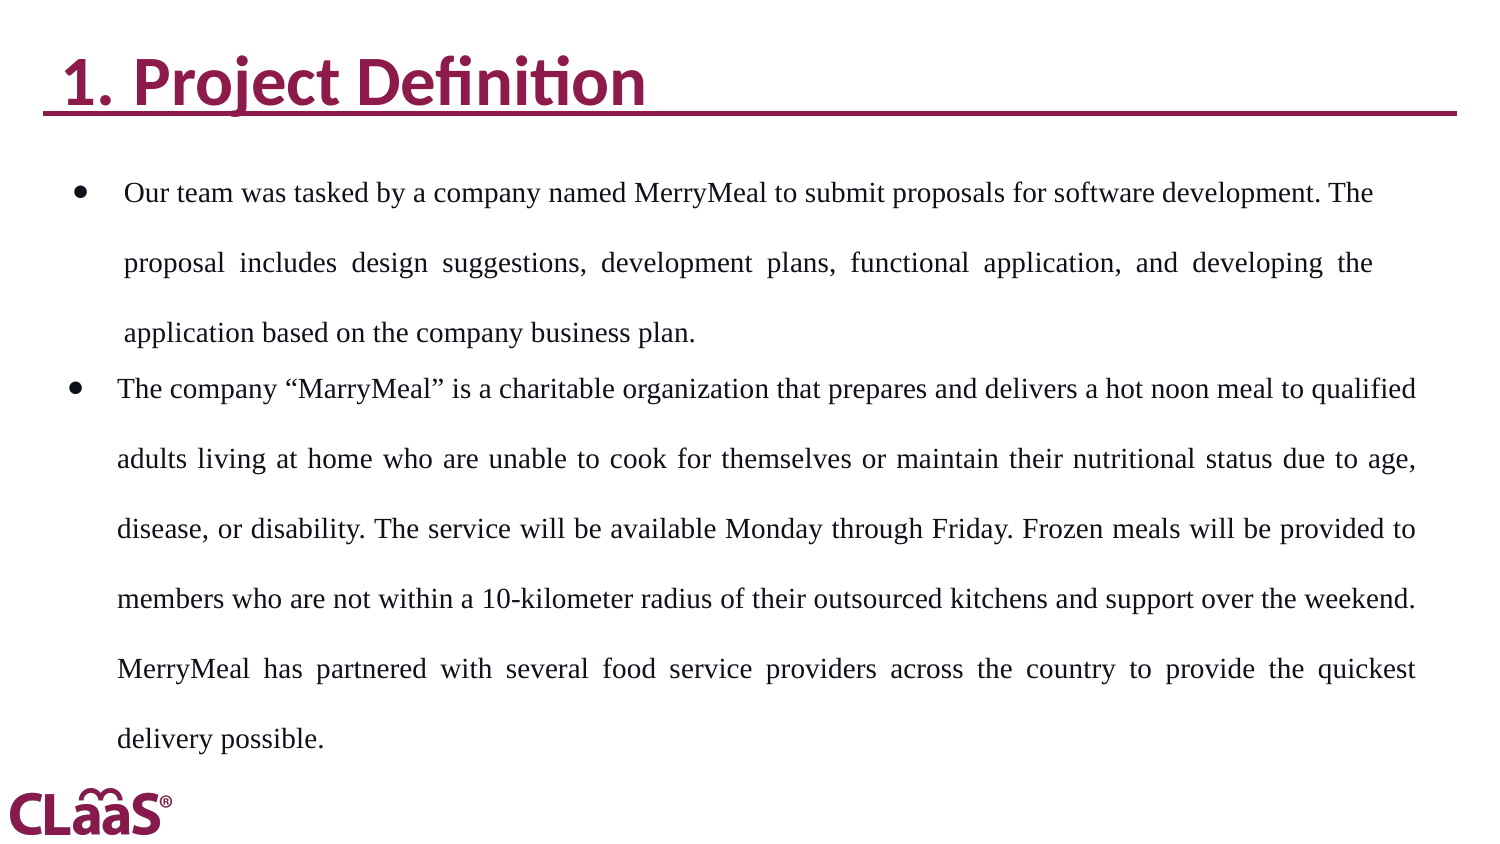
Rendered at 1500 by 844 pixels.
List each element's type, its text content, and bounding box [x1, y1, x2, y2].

text_box Our team was tasked by a company named MerryMeal to submit proposals for software development. The proposal includes design suggestions, development plans, functional application, and developing the application based on the company business plan. [33, 123, 1390, 319]
picture [10, 788, 172, 835]
text_box The company “MarryMeal” is a charitable organization that prepares and delivers a hot noon meal to qualified adults living at home who are unable to cook for themselves or maintain their nutritional status due to age, disease, or disability. The service will be available Monday through Friday. Frozen meals will be provided to members who are not within a 10-kilometer radius of their outsourced kitchens and support over the weekend. MerryMeal has partnered with several food service providers across the country to provide the quickest delivery possible. [26, 319, 1433, 770]
text_box Project Definition [43, 6, 750, 113]
